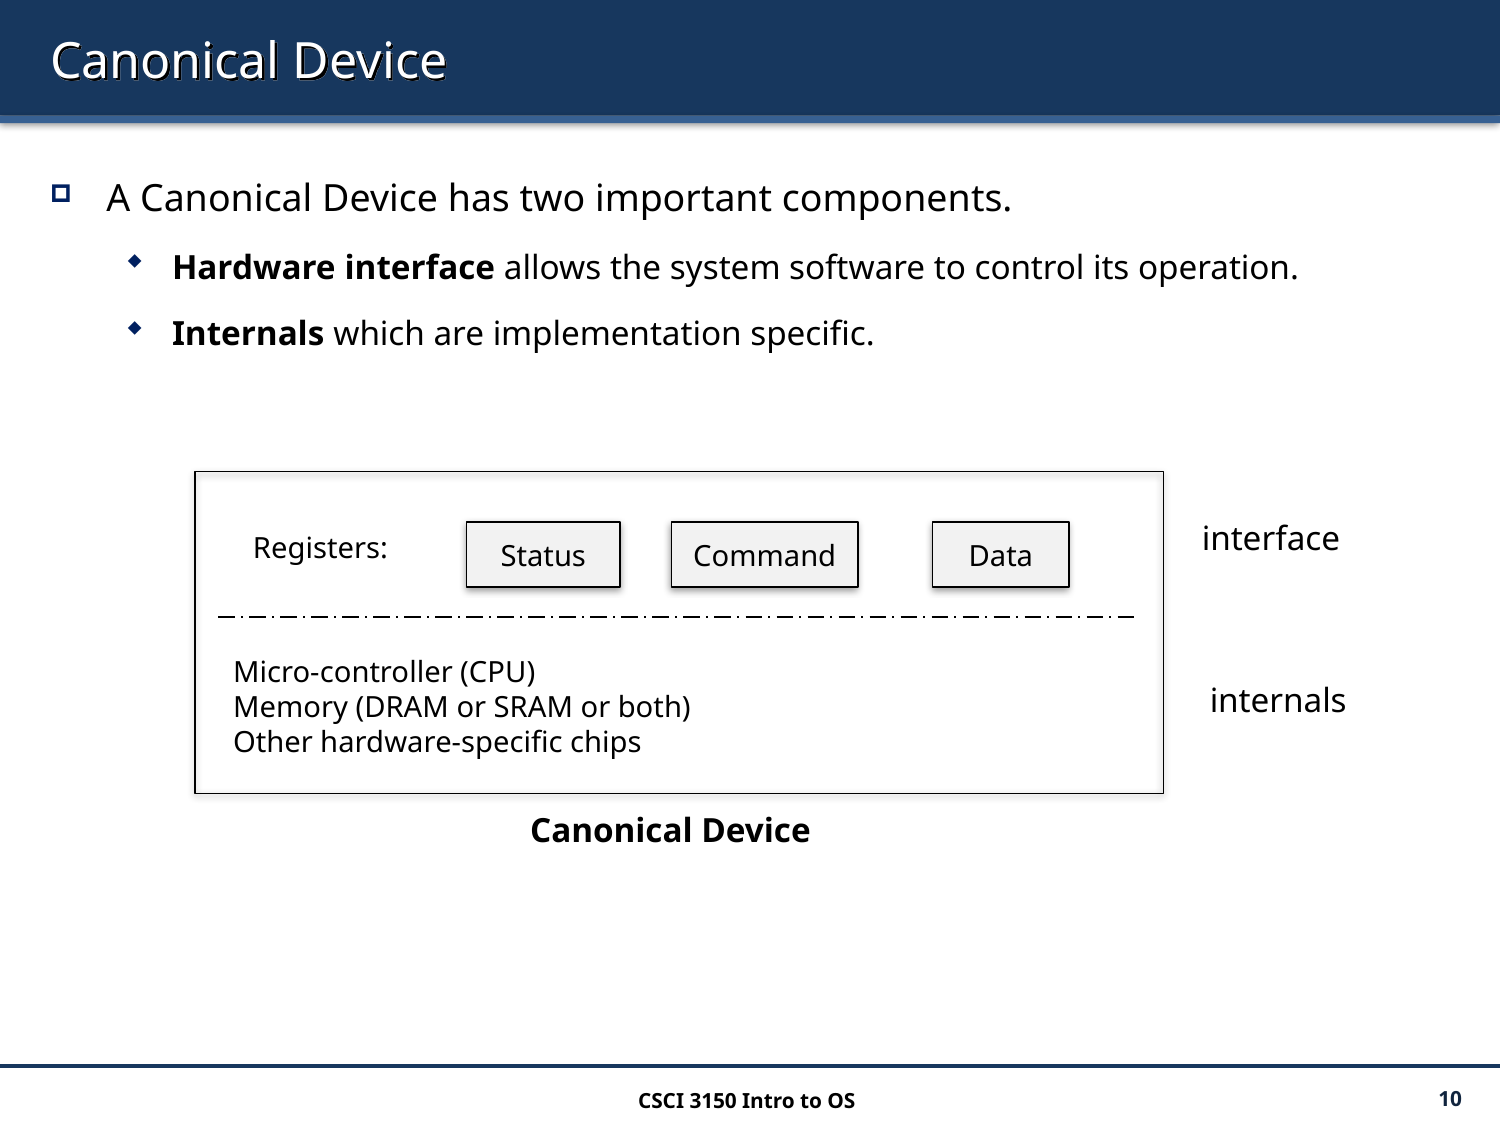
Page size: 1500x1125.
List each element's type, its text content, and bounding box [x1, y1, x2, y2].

text_box Canonical Device [478, 802, 872, 857]
slide_number 10 [1306, 1081, 1483, 1118]
text_box Data [929, 519, 1072, 590]
title Canonical Device [34, 10, 1477, 107]
text_box interface [1187, 510, 1428, 565]
text_box Status [463, 519, 623, 590]
text_box [192, 468, 1166, 797]
text_box internals [1194, 672, 1436, 727]
text_box Registers: [238, 521, 460, 572]
footer CSCI 3150 Intro to OS [497, 1079, 997, 1117]
list A Canonical Device has two important components. Hardware interface allows the system software to control its operation. Internals which are implementation specific. [34, 144, 1477, 835]
text_box Command [668, 519, 861, 590]
text_box Micro-controller (CPU) Memory (DRAM or SRAM or both) Other hardware-specific chips [218, 645, 857, 766]
